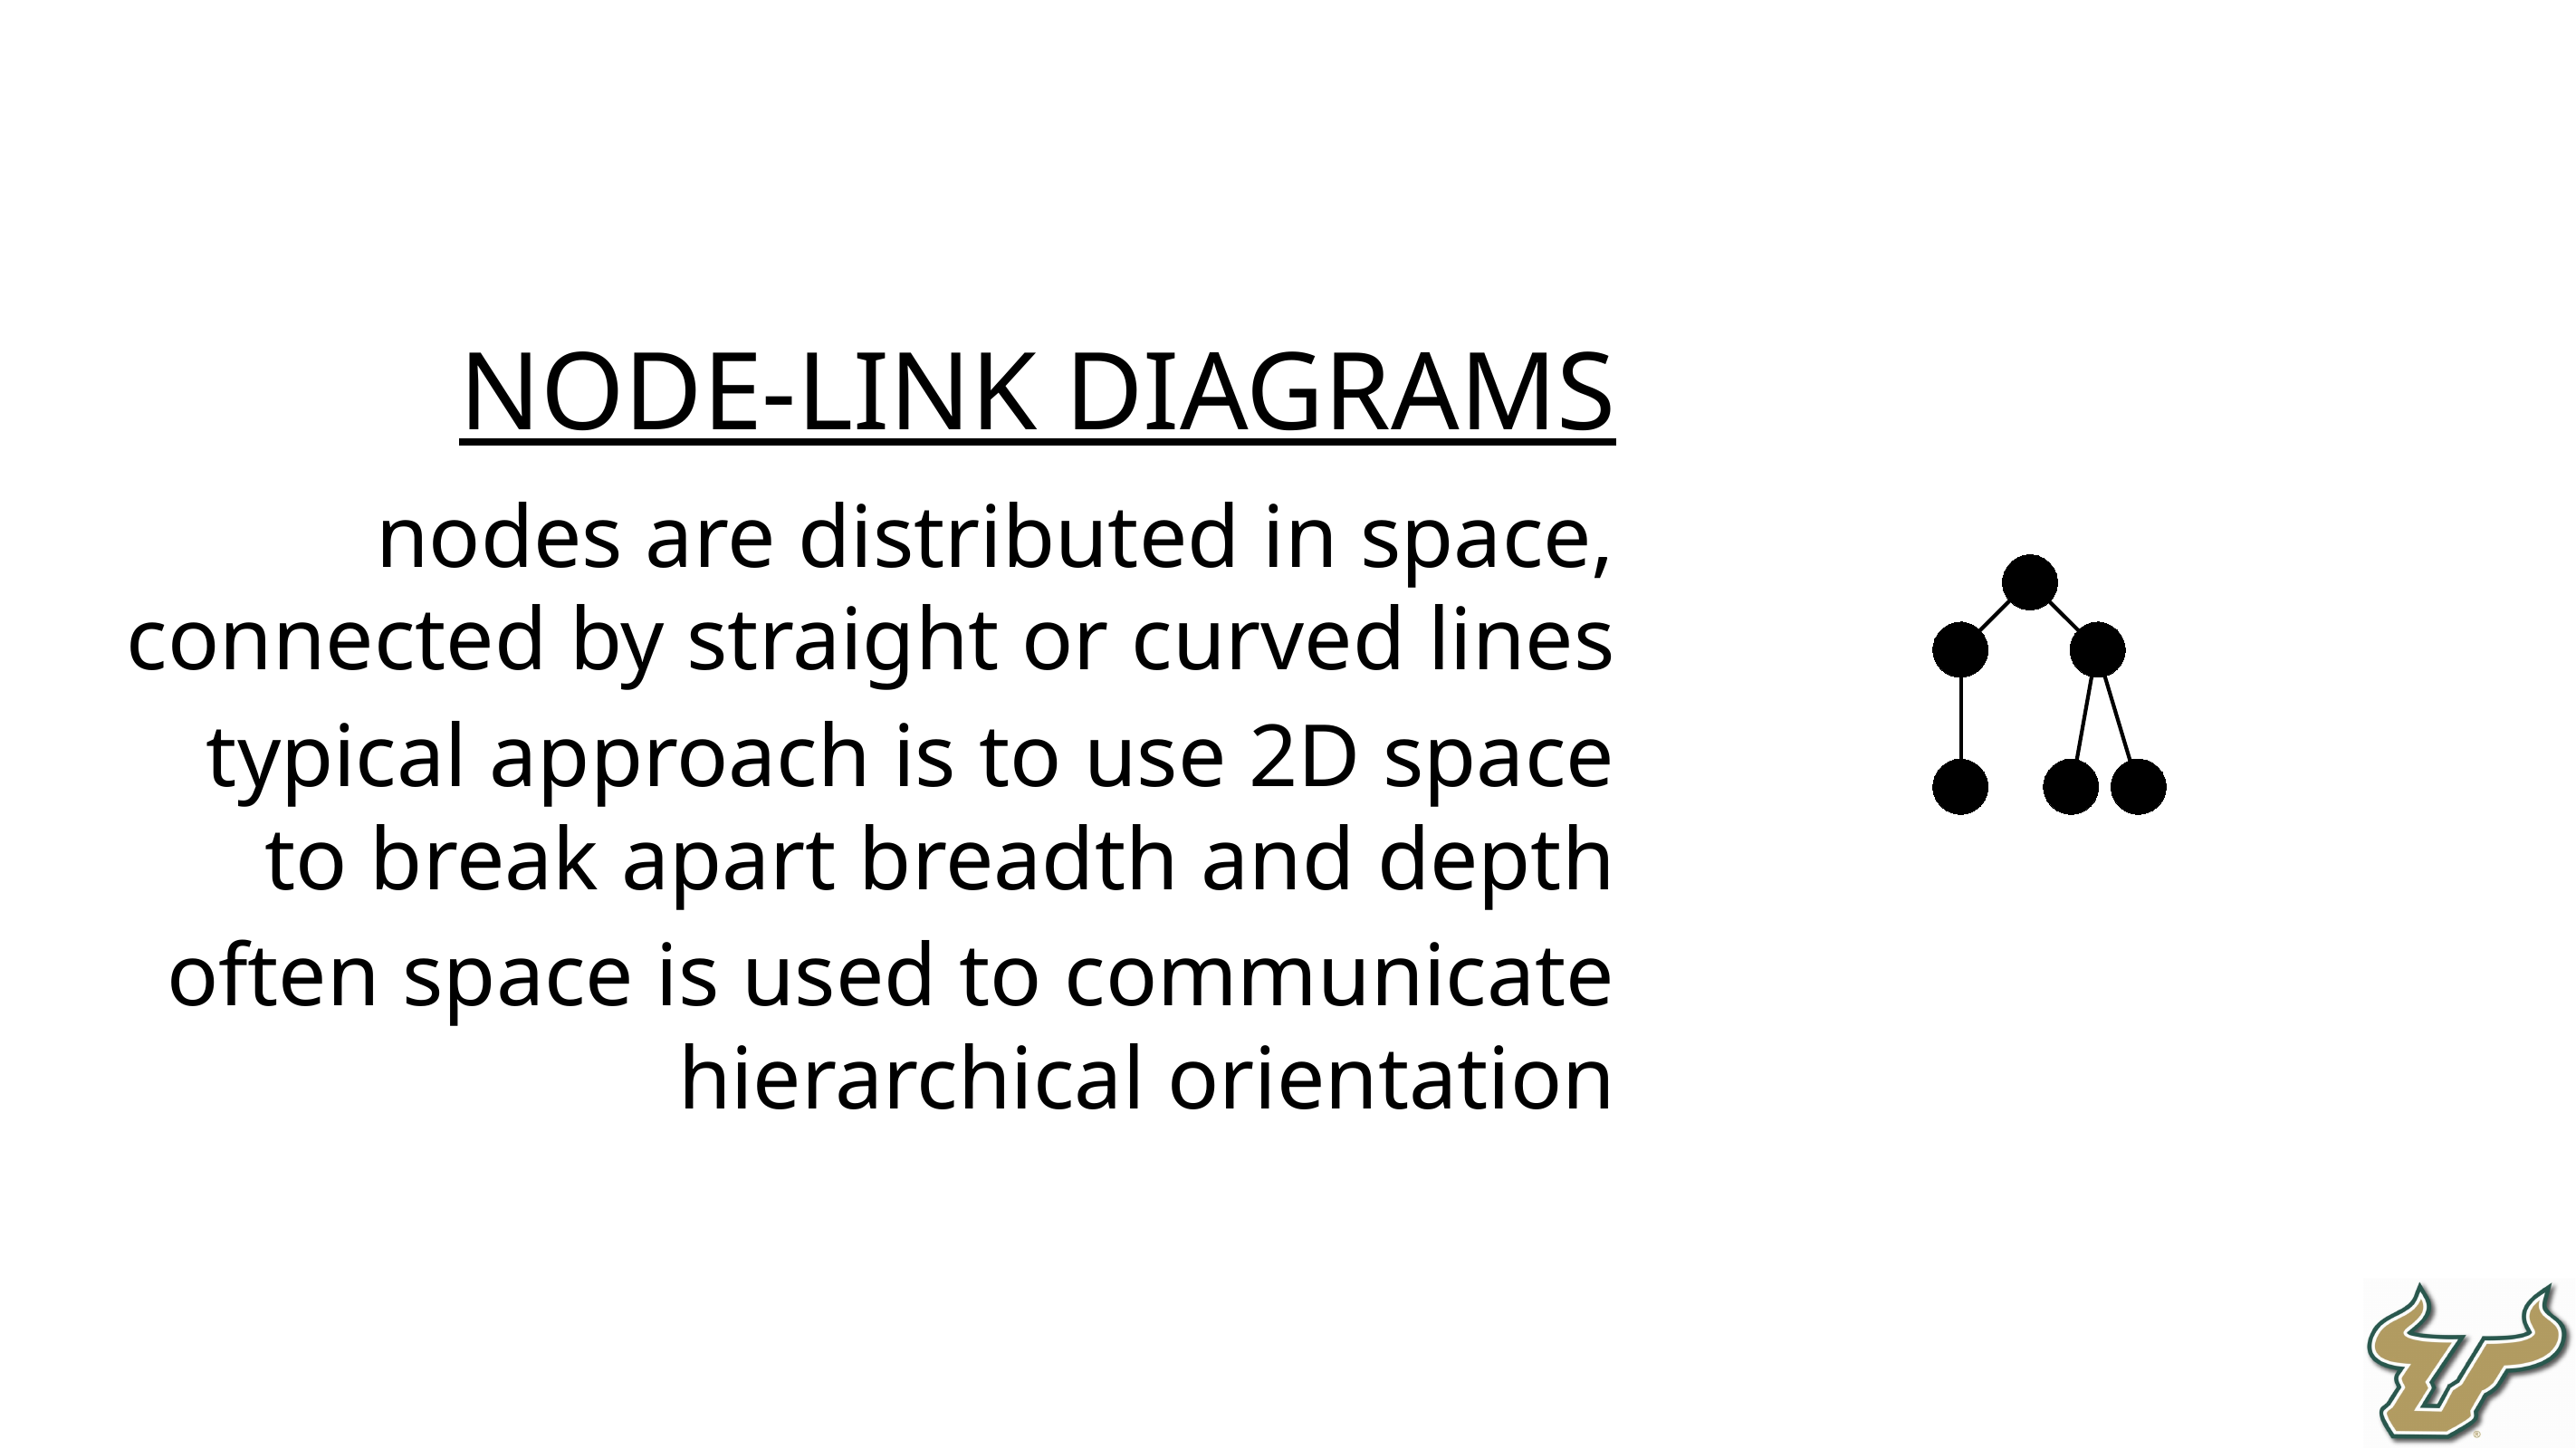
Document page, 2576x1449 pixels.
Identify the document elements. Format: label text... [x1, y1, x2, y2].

picture [2363, 1278, 2576, 1448]
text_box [1932, 554, 2167, 815]
list NODE-LINK DIAGRAMS nodes are distributed in space, connected by straight or curved lines typical approach is to use 2D space to break apart breadth and depth often space is used to communicate hierarchical orientation [0, 175, 1630, 1274]
